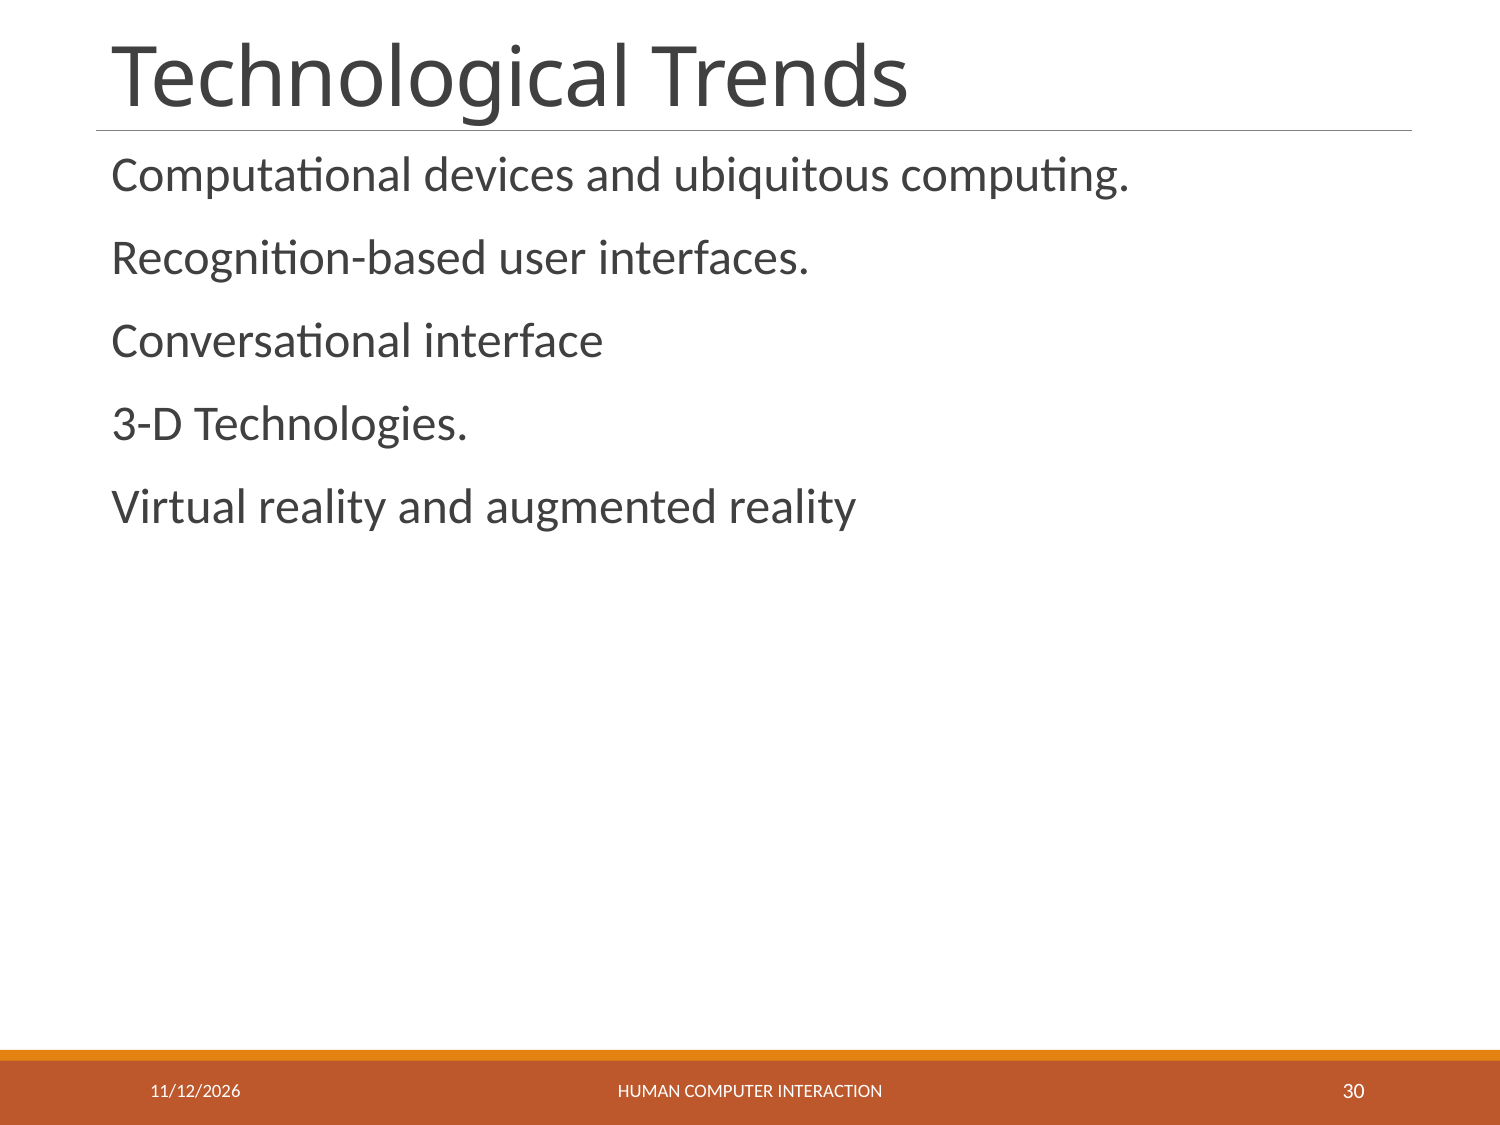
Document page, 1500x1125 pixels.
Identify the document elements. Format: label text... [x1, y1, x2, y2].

footer Human Computer Interaction [453, 1059, 1047, 1120]
list Computational devices and ubiquitous computing. Recognition-based user interfaces. Conversational interface 3-D Technologies. Virtual reality and augmented reality [96, 140, 1413, 1034]
title Technological Trends [96, 19, 1413, 131]
slide_number 30 [1218, 1059, 1380, 1120]
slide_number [135, 1059, 440, 1120]
